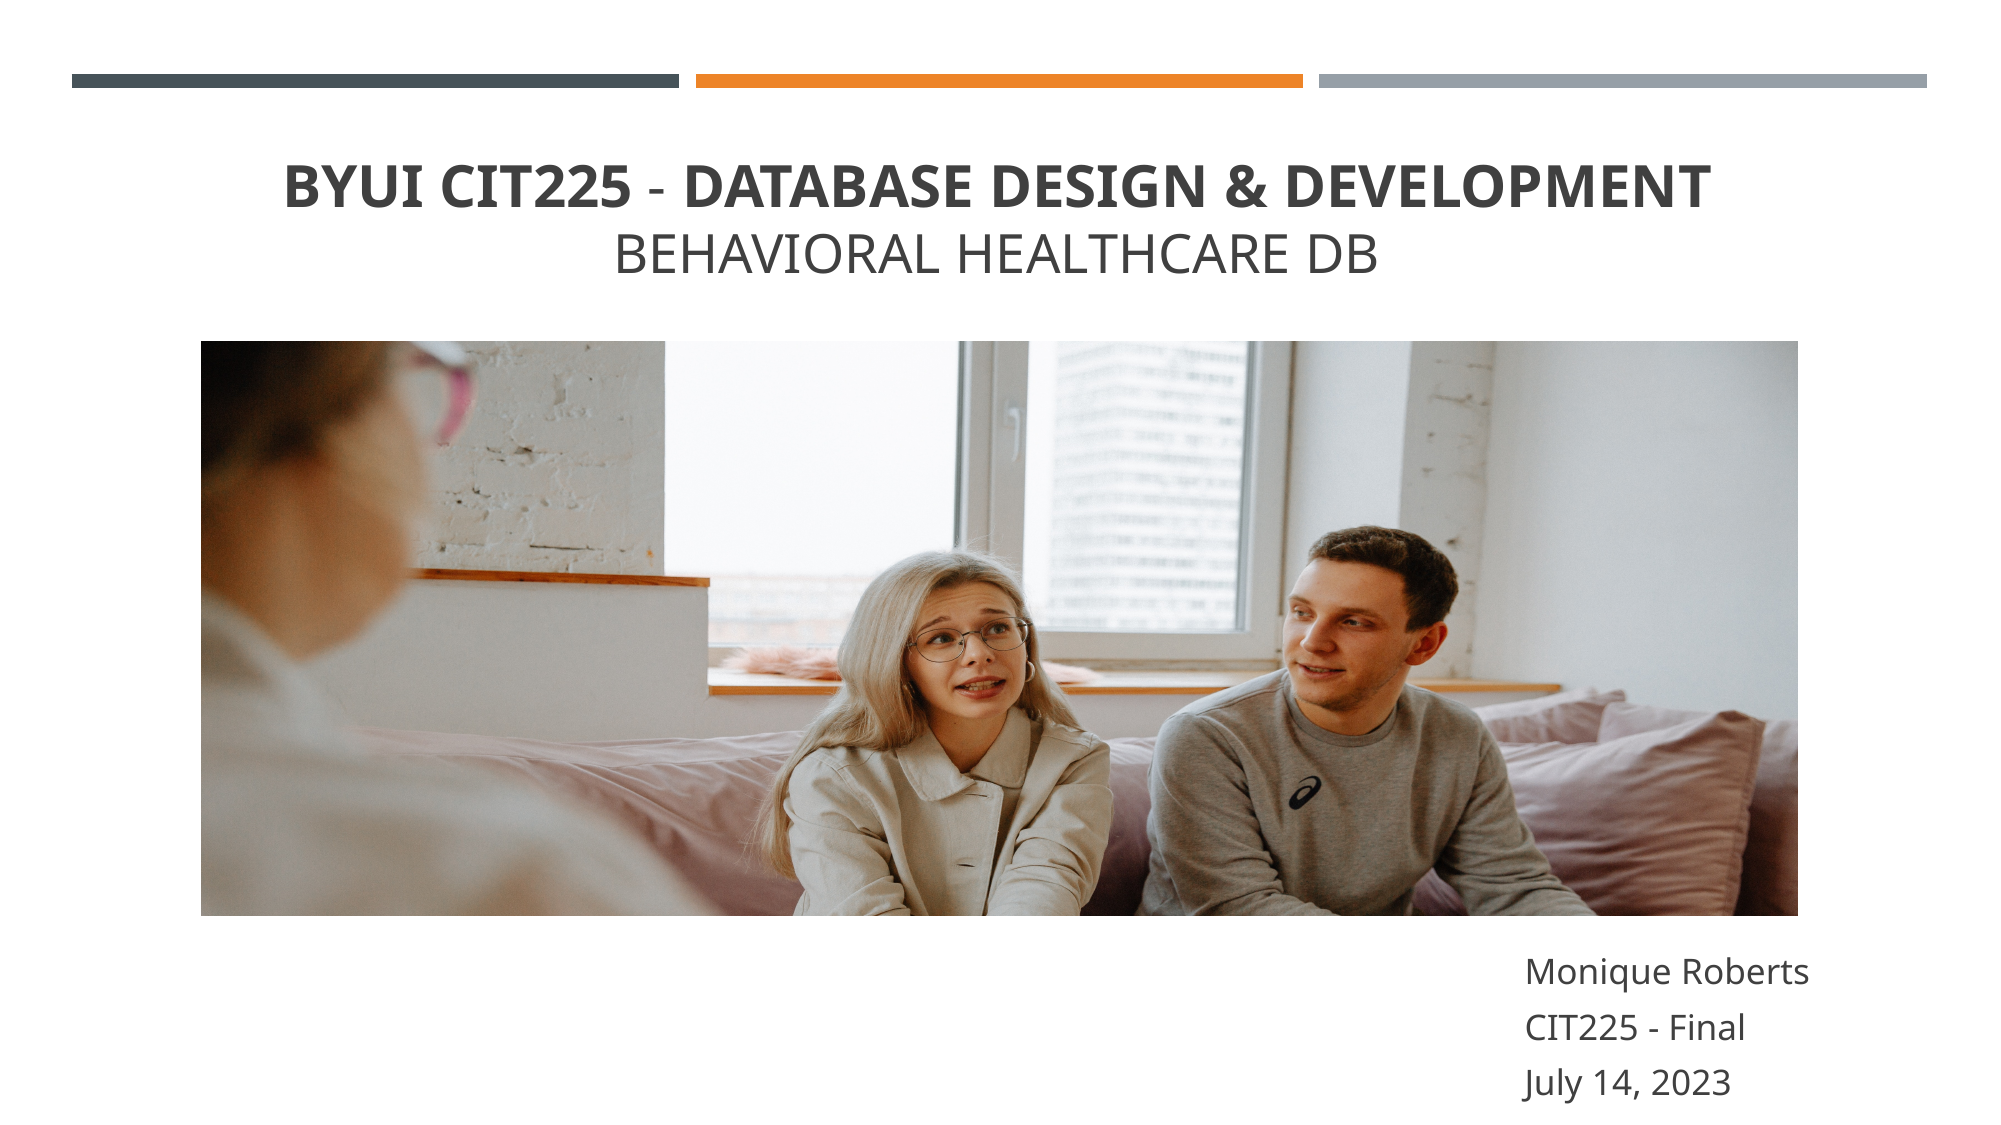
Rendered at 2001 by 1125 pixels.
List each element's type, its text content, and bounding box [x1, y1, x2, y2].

title BYUI CIT225 - Database Design & Development BEHAVIORAL Healthcare DB [95, 115, 1899, 362]
picture [201, 341, 1799, 917]
subtitle Monique Roberts CIT225 - Final July 14, 2023 [1509, 942, 1899, 1110]
